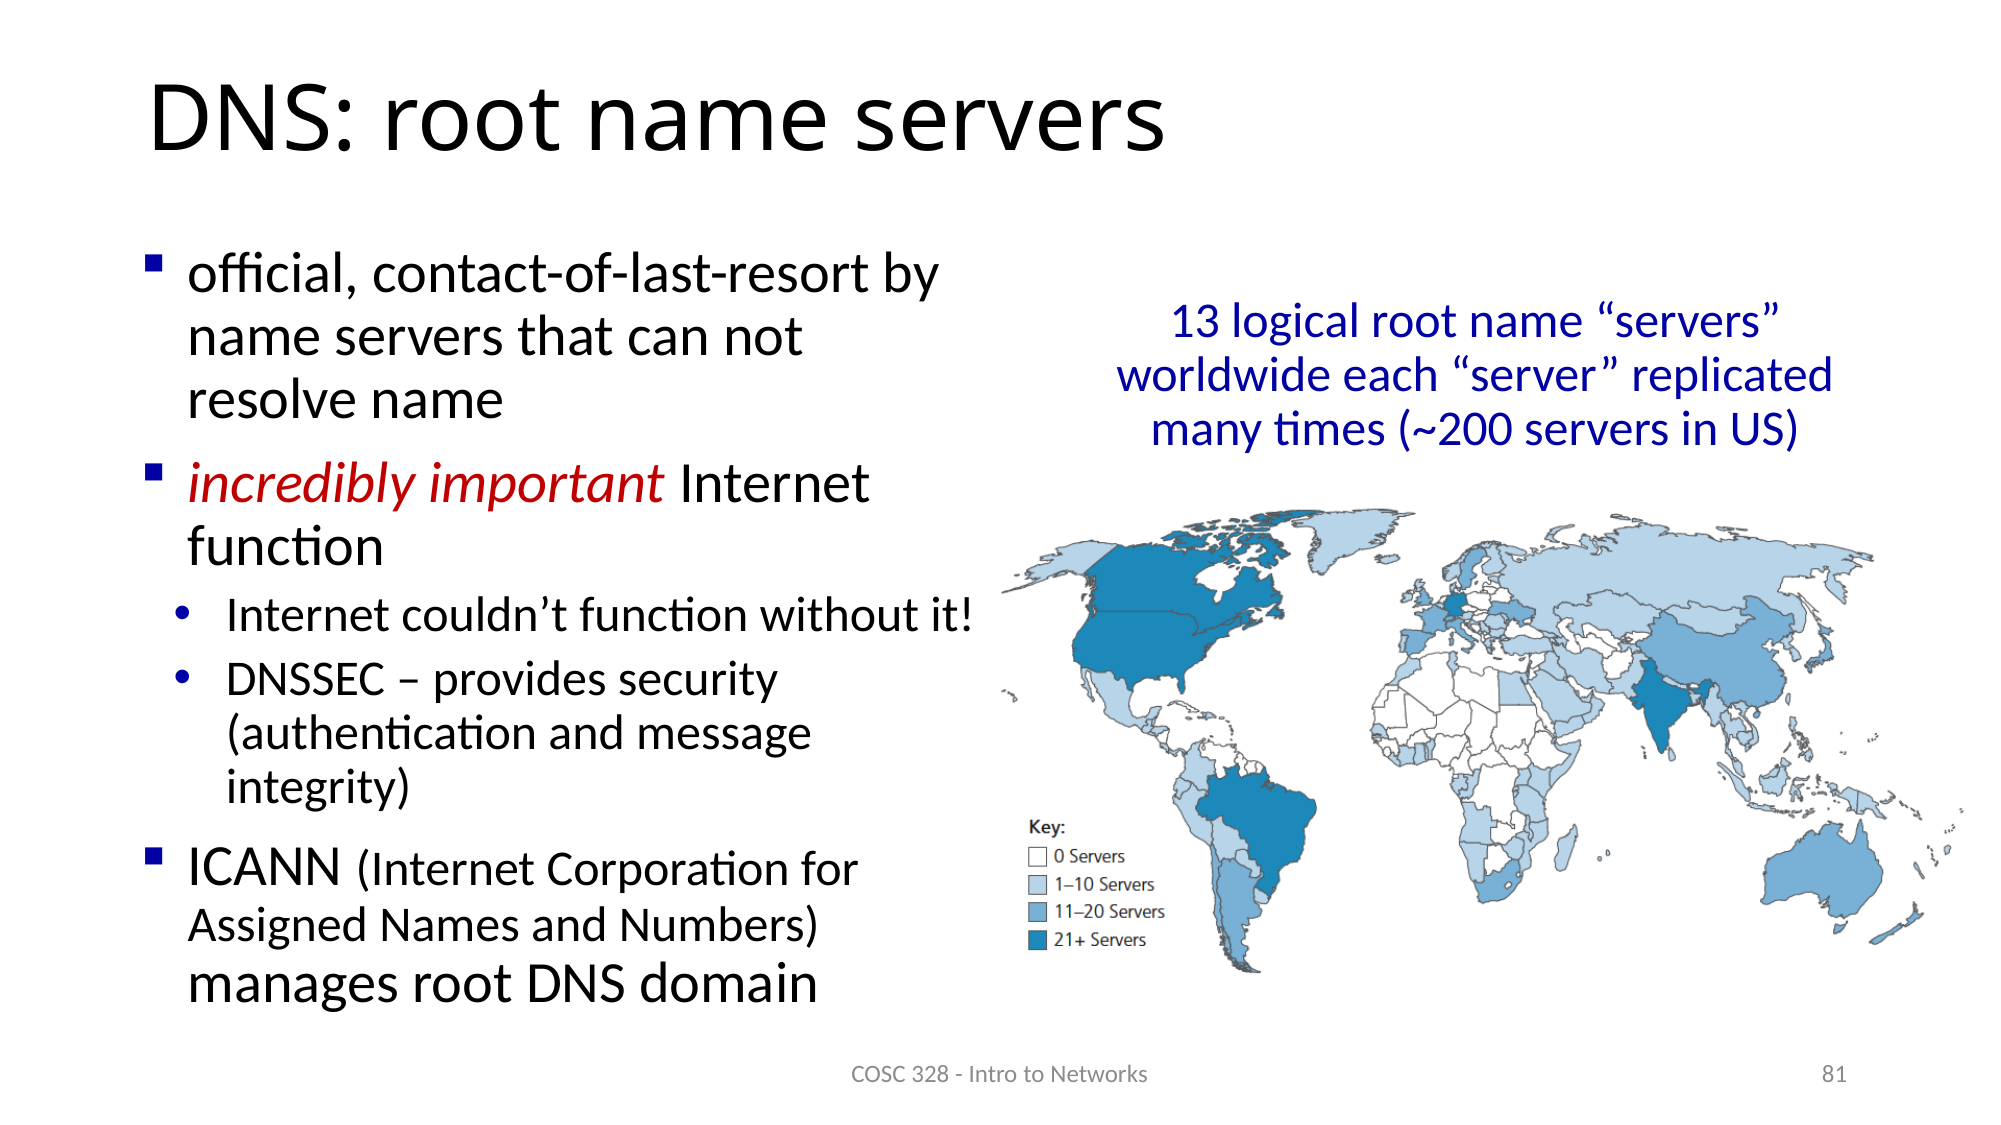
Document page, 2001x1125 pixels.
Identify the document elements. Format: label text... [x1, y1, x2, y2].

text_box 13 logical root name “servers” worldwide each “server” replicated many times (~200 servers in US) [1053, 287, 1898, 468]
text_box official, contact-of-last-resort by name servers that can not resolve name incredibly important Internet function Internet couldn’t function without it! DNSSEC – provides security (authentication and message integrity) ICANN (Internet Corporation for Assigned Names and Numbers) manages root DNS domain [106, 234, 1000, 638]
slide_number 81 [1412, 1042, 1863, 1103]
footer COSC 328 - Intro to Networks [662, 1042, 1338, 1103]
picture [972, 468, 2000, 994]
title DNS: root name servers [131, 47, 1856, 195]
